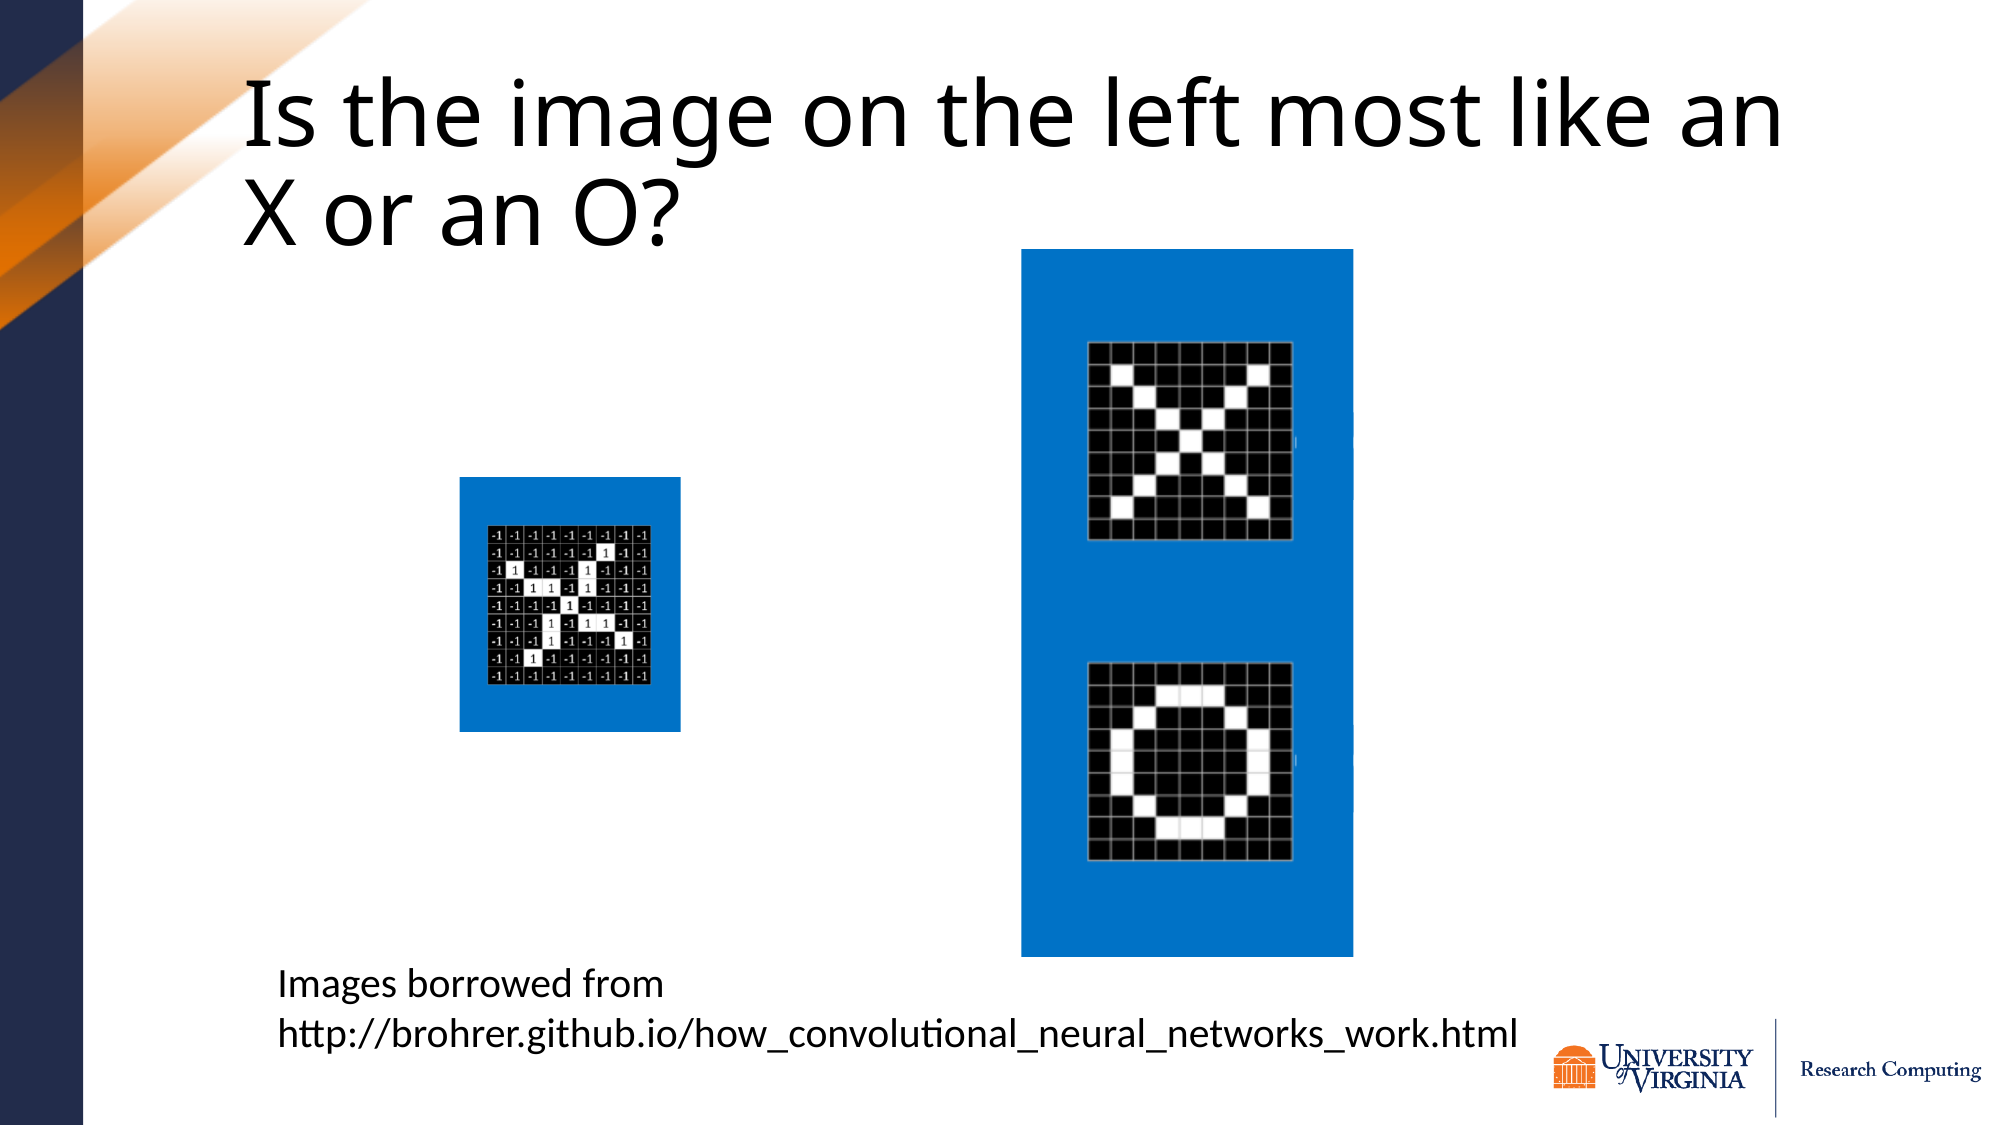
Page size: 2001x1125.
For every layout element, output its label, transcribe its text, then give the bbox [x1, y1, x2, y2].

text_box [1021, 249, 1354, 965]
title Is the image on the left most like an X or an O? [229, 59, 1805, 278]
text_box Images borrowed from http://brohrer.github.io/how_convolutional_neural_networks_work.html [262, 948, 1535, 1064]
picture [0, 0, 378, 338]
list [459, 476, 681, 732]
picture [1543, 1010, 1995, 1124]
